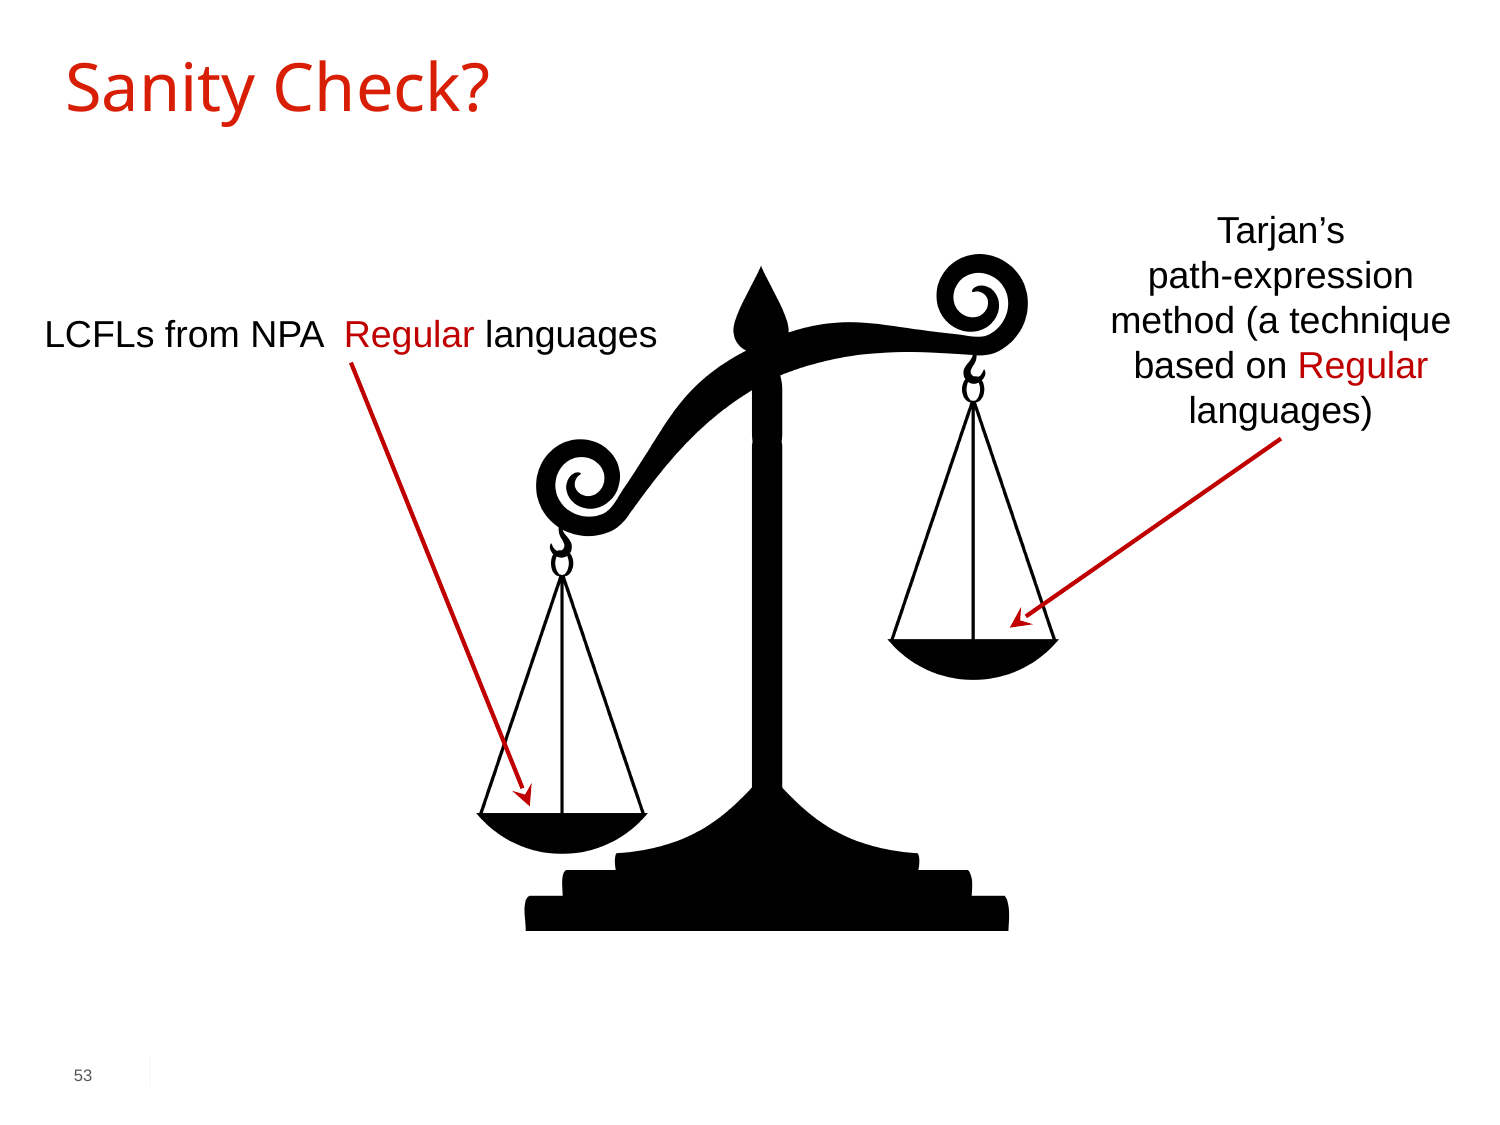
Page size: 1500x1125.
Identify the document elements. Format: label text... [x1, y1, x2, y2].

title Sanity Check? [50, 37, 1463, 175]
picture [476, 254, 1059, 931]
slide_number 53 [49, 1049, 101, 1101]
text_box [1009, 440, 1282, 628]
text_box Tarjan’s path-expression method (a technique based on Regular languages) [1095, 198, 1467, 439]
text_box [350, 363, 530, 807]
